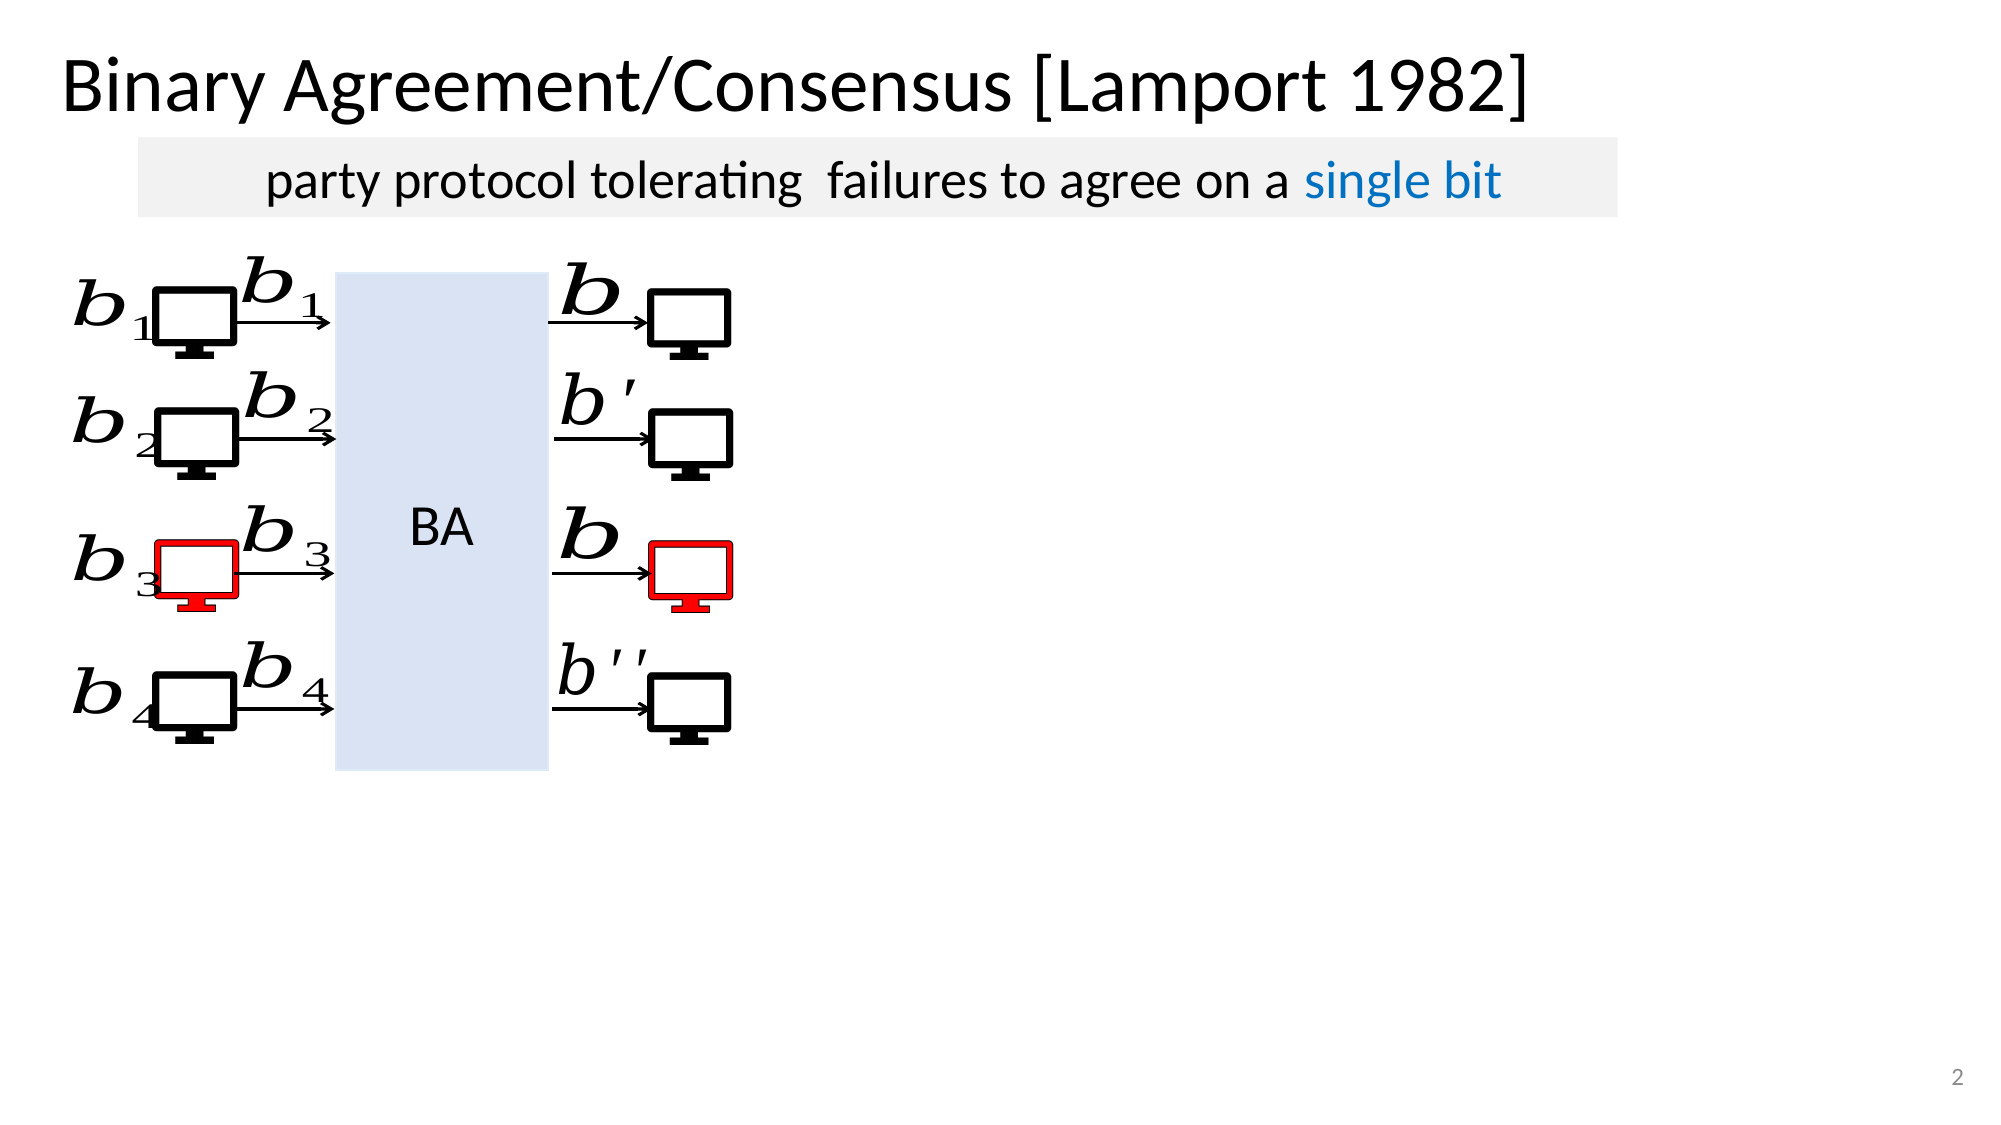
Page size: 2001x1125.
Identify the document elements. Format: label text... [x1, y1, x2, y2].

picture [640, 526, 741, 627]
text_box Binary Agreement/Consensus [Lamport 1982] [46, 21, 1980, 150]
picture [146, 525, 247, 626]
picture [146, 393, 247, 494]
picture [639, 658, 739, 759]
picture [639, 274, 739, 375]
picture [144, 272, 245, 373]
text_box BA [335, 272, 549, 771]
picture [144, 657, 245, 758]
text_box 2 [1529, 1045, 1980, 1106]
picture [640, 394, 741, 495]
